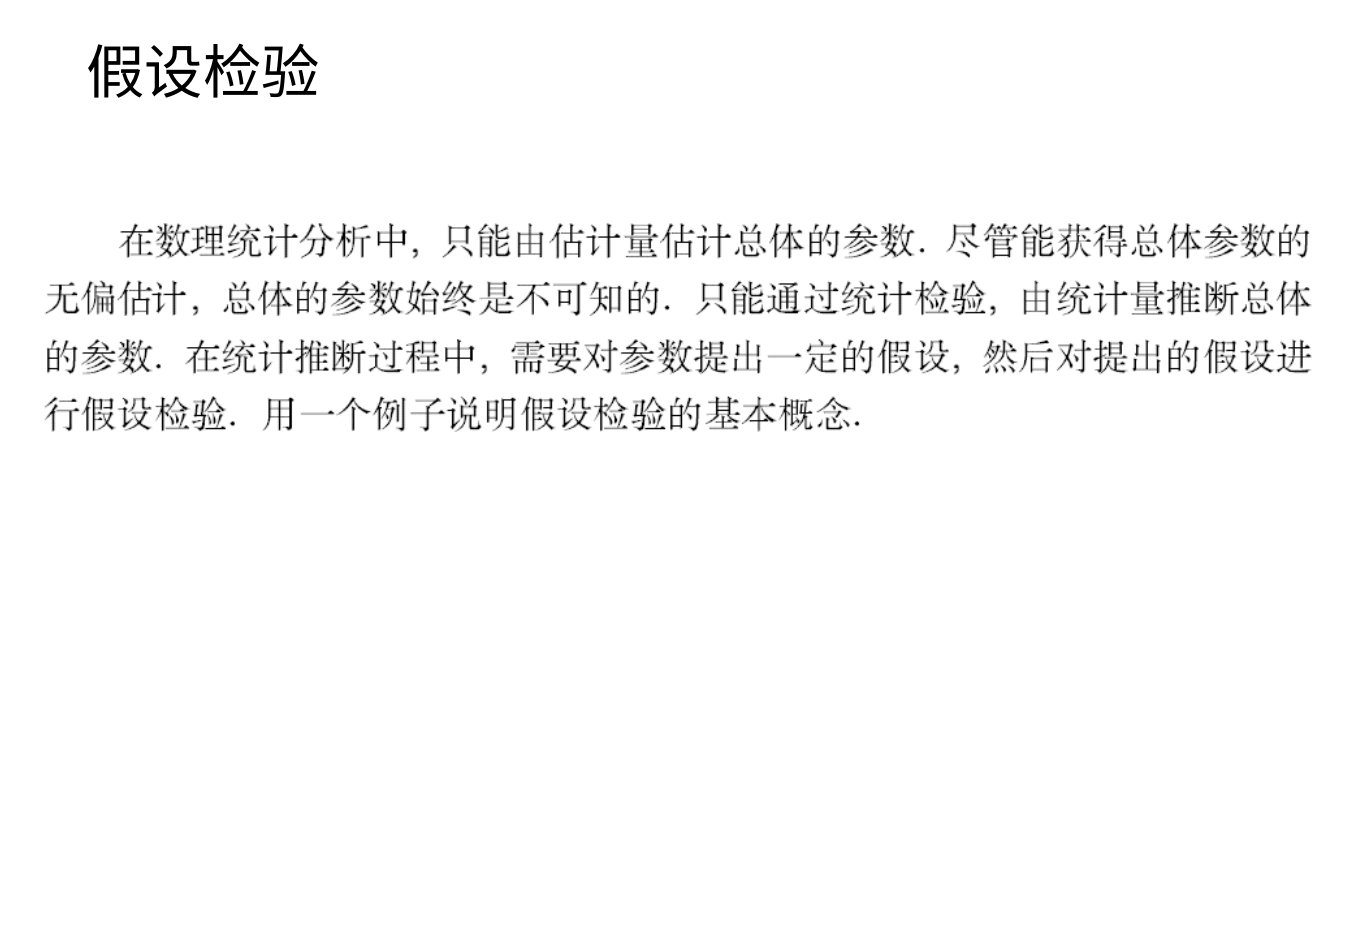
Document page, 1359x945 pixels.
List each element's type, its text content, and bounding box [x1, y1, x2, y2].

text_box 假设检验 [72, 27, 406, 113]
picture [41, 204, 1334, 445]
